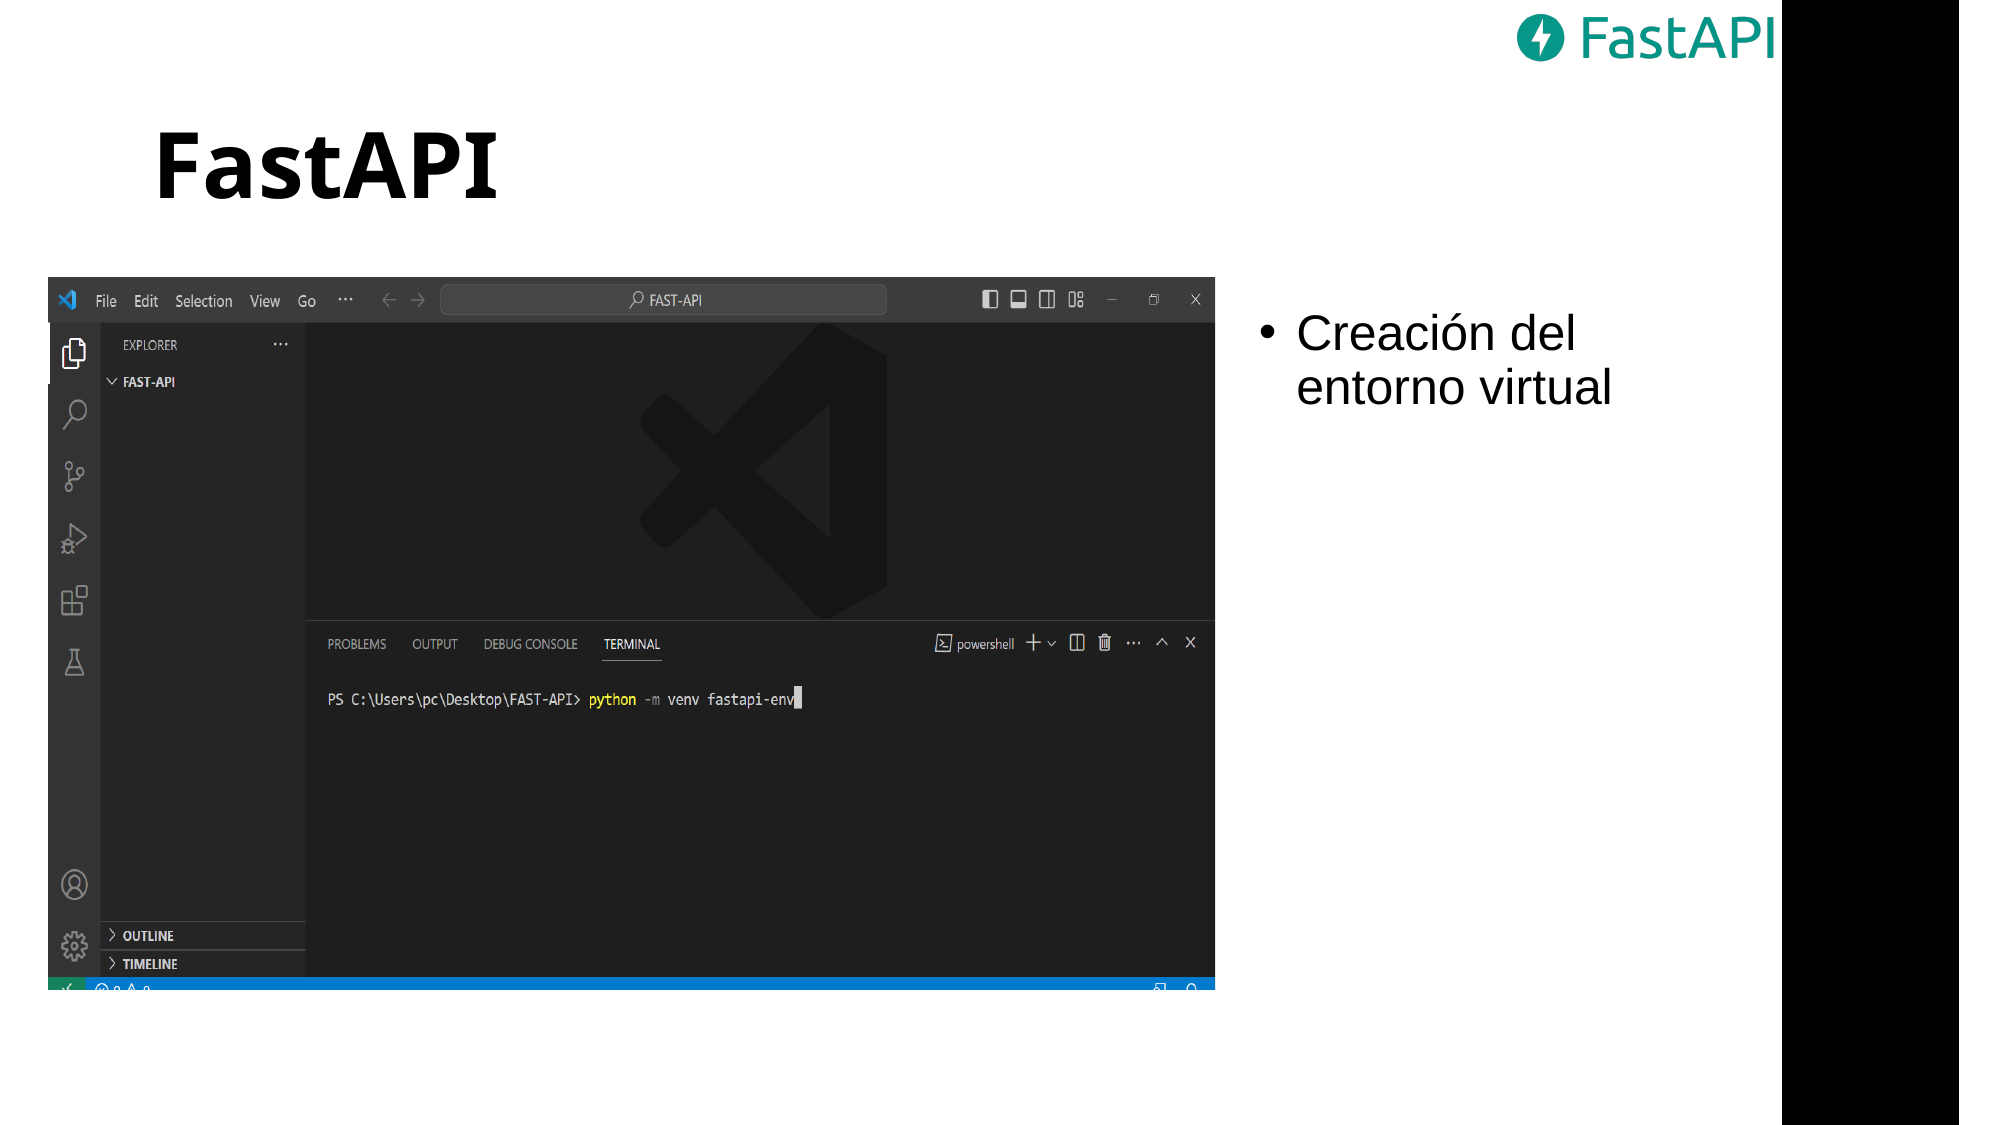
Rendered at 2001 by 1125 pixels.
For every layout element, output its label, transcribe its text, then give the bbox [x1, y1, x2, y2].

picture [1516, 0, 1780, 98]
title FastAPI [137, 59, 1761, 278]
list Creación del entorno virtual [1243, 299, 1761, 1049]
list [48, 277, 1216, 990]
